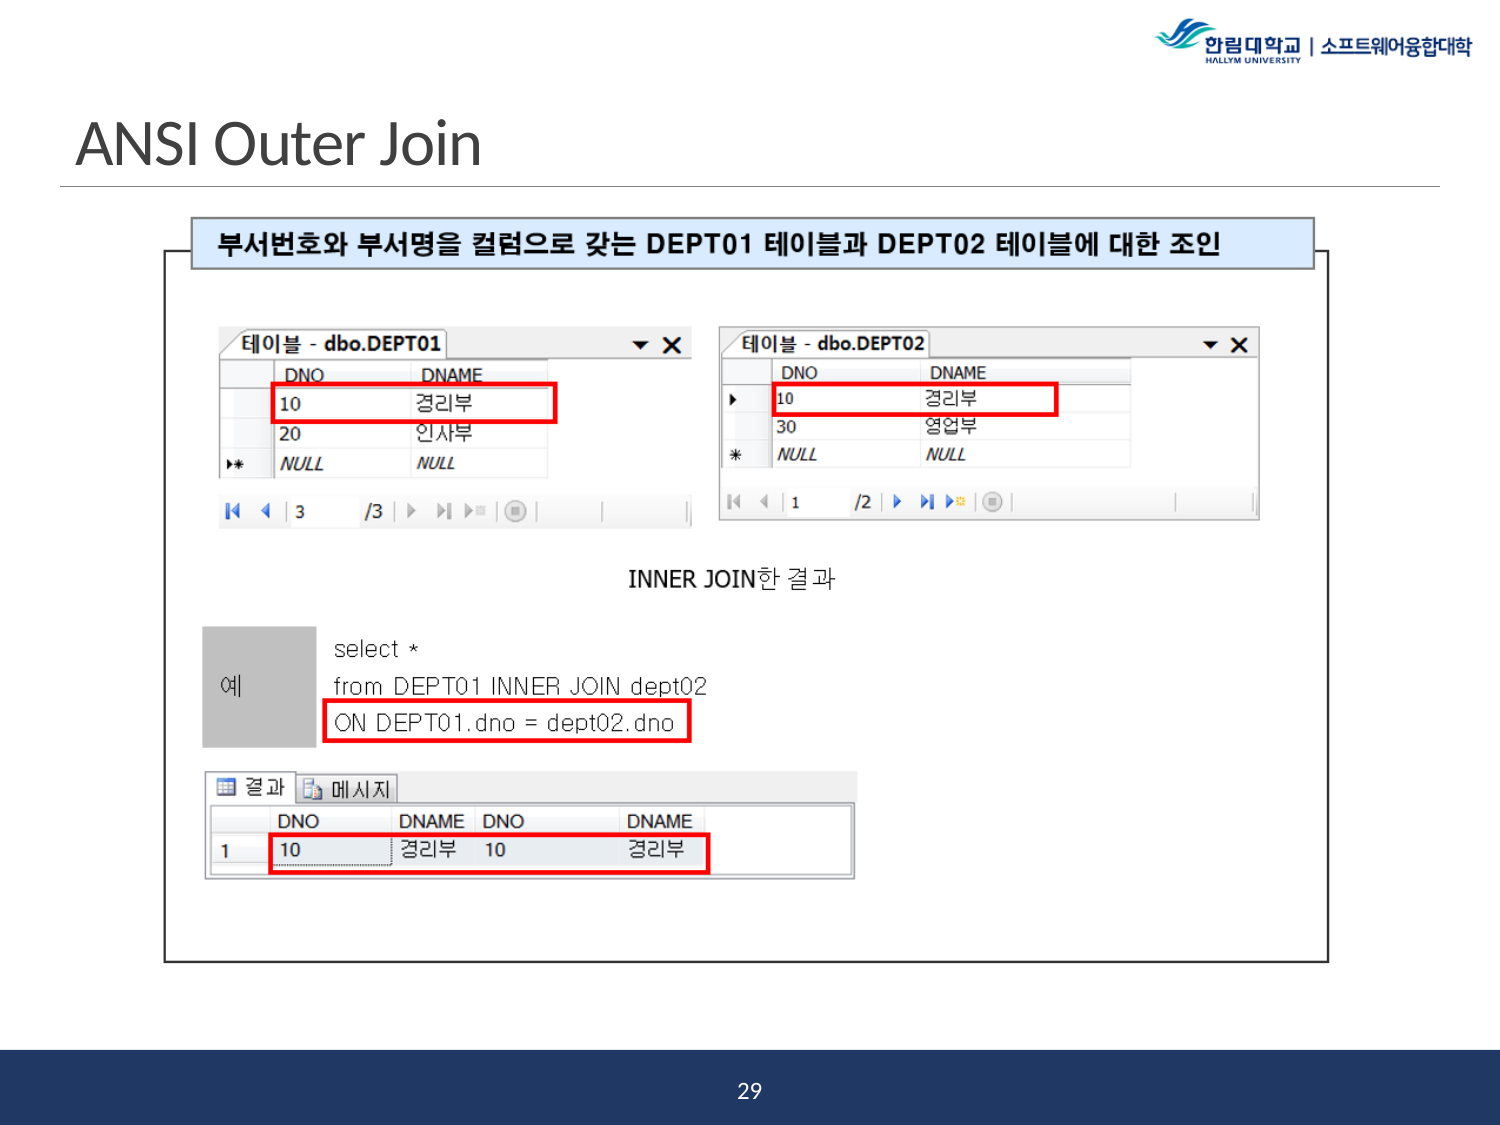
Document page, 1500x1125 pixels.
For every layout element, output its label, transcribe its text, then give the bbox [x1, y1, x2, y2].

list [145, 203, 1354, 982]
title ANSI Outer Join [60, 62, 1440, 187]
picture [1148, 7, 1483, 76]
slide_number 28 [669, 1059, 831, 1120]
